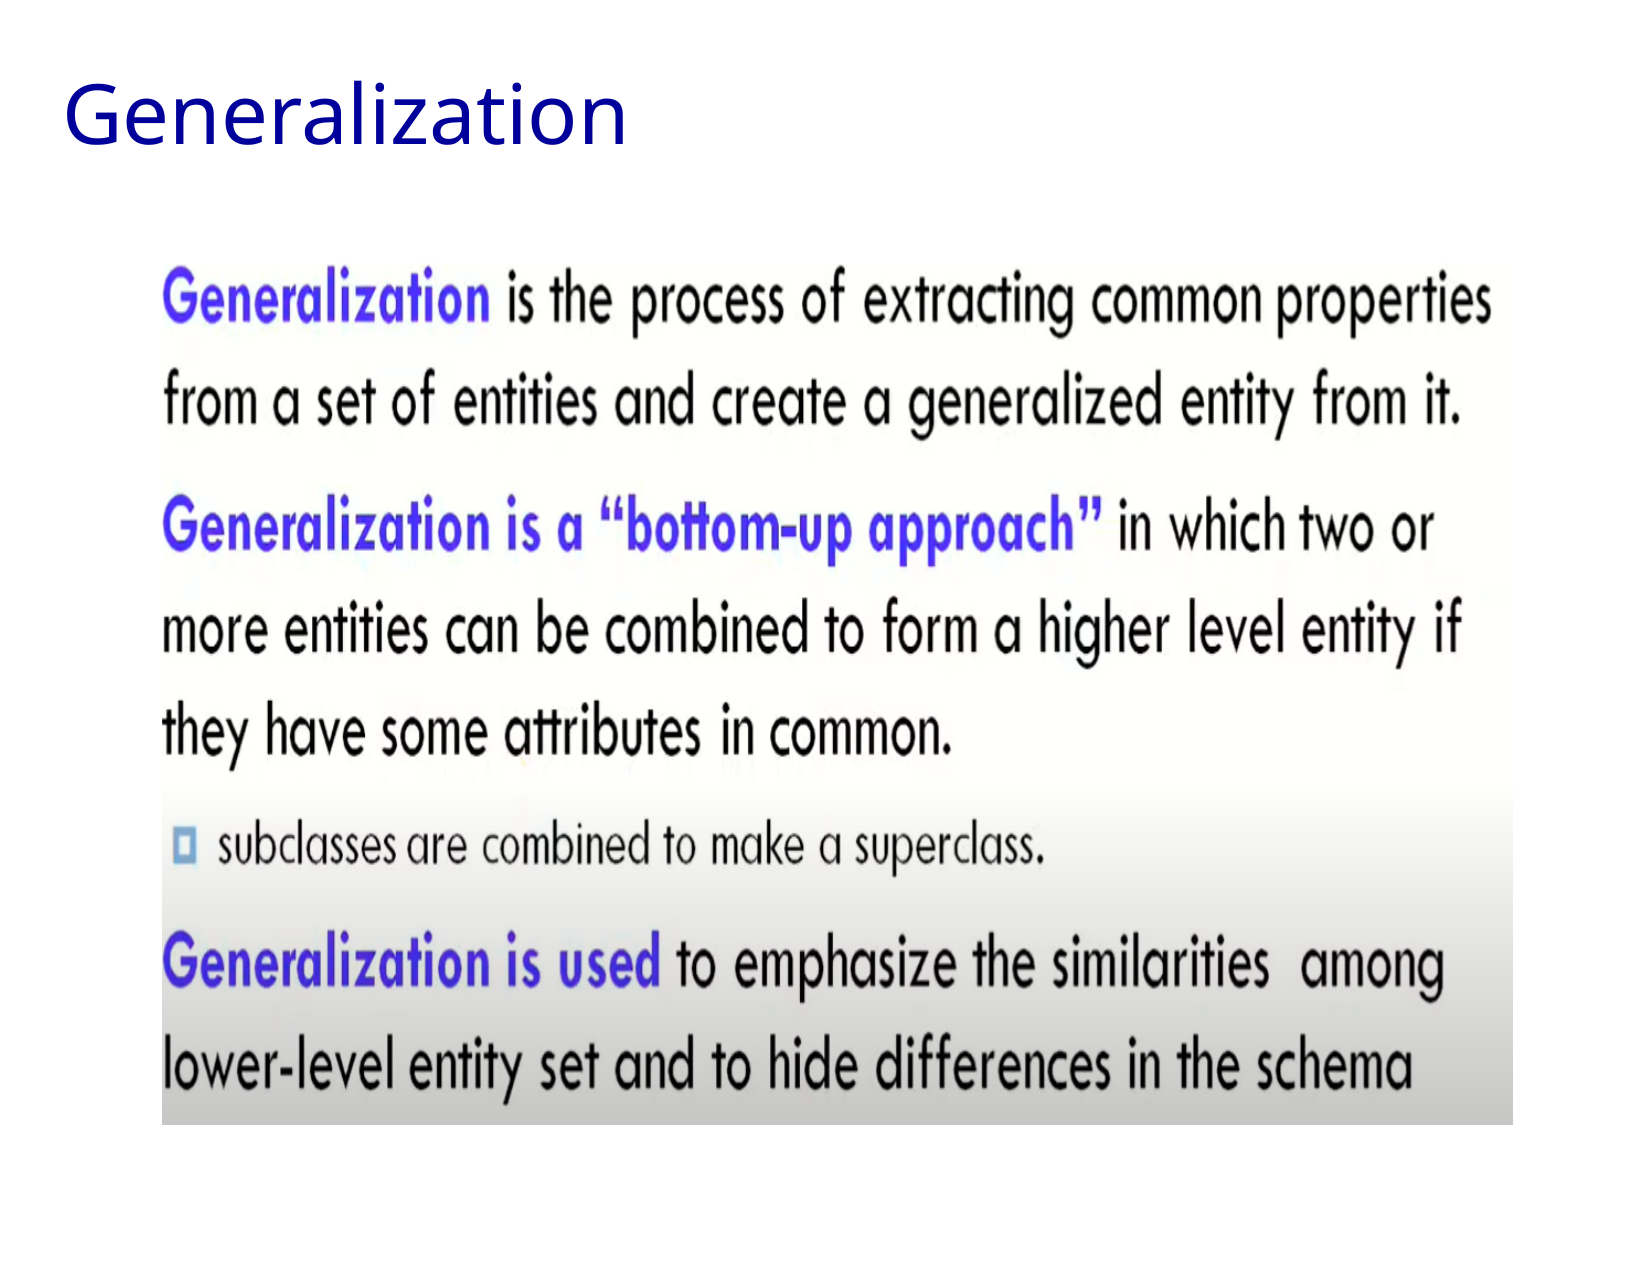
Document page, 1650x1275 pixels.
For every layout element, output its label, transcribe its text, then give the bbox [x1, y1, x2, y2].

title Generalization [62, 61, 1282, 163]
picture [162, 263, 1513, 1126]
